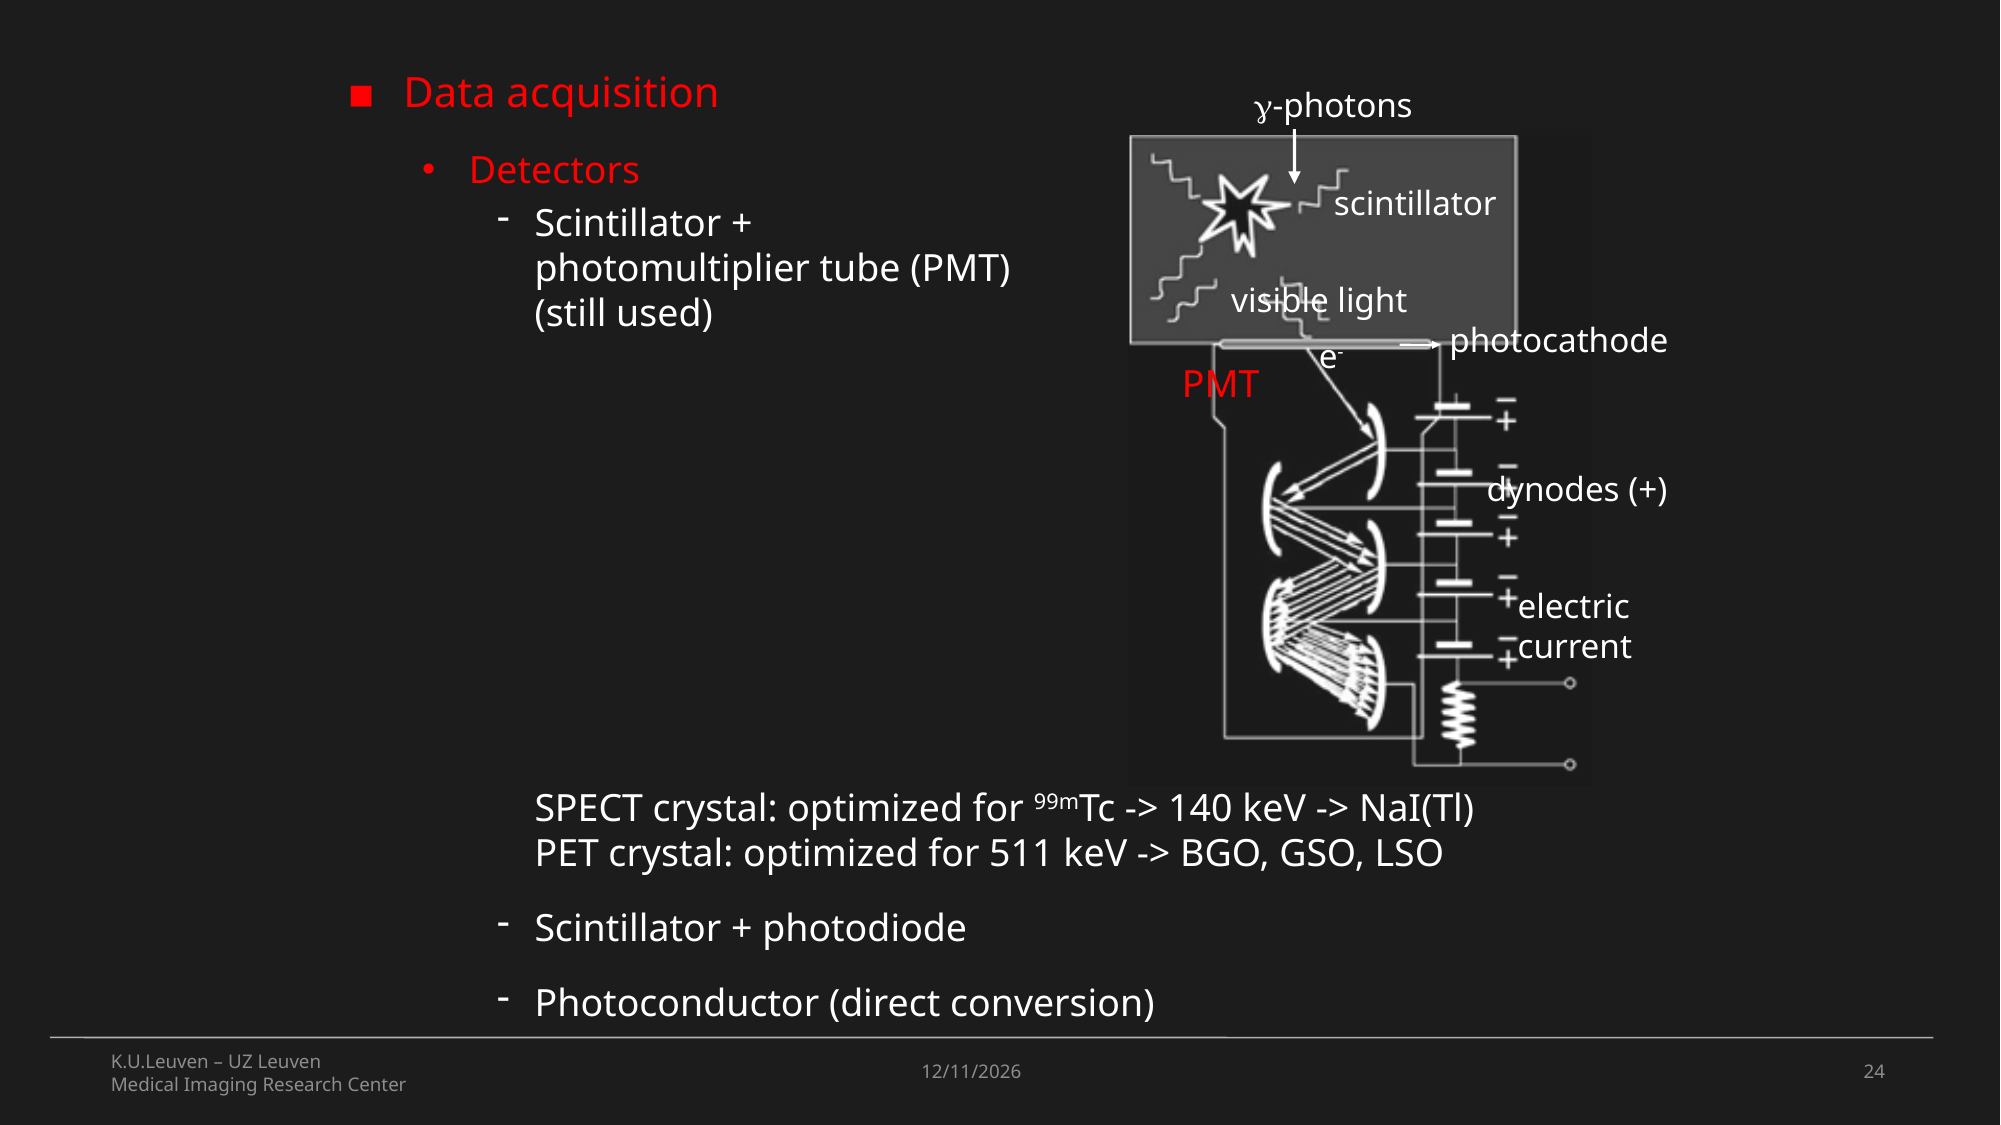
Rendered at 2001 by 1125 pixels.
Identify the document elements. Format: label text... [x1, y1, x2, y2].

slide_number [906, 1042, 1373, 1103]
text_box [1128, 76, 1699, 786]
footer K.U.Leuven – UZ Leuven Medical Imaging Research Center [95, 1042, 730, 1103]
list Data acquisition Detectors Scintillator + photomultiplier tube (PMT) (still used) SPECT crystal: optimized for 99mTc -> 140 keV -> NaI(Tl) PET crystal: optimized for 511 keV -> BGO, GSO, LSO Scintillator + photodiode Photoconductor (direct conversion) [332, 58, 1682, 1020]
slide_number 24 [1433, 1042, 1900, 1103]
